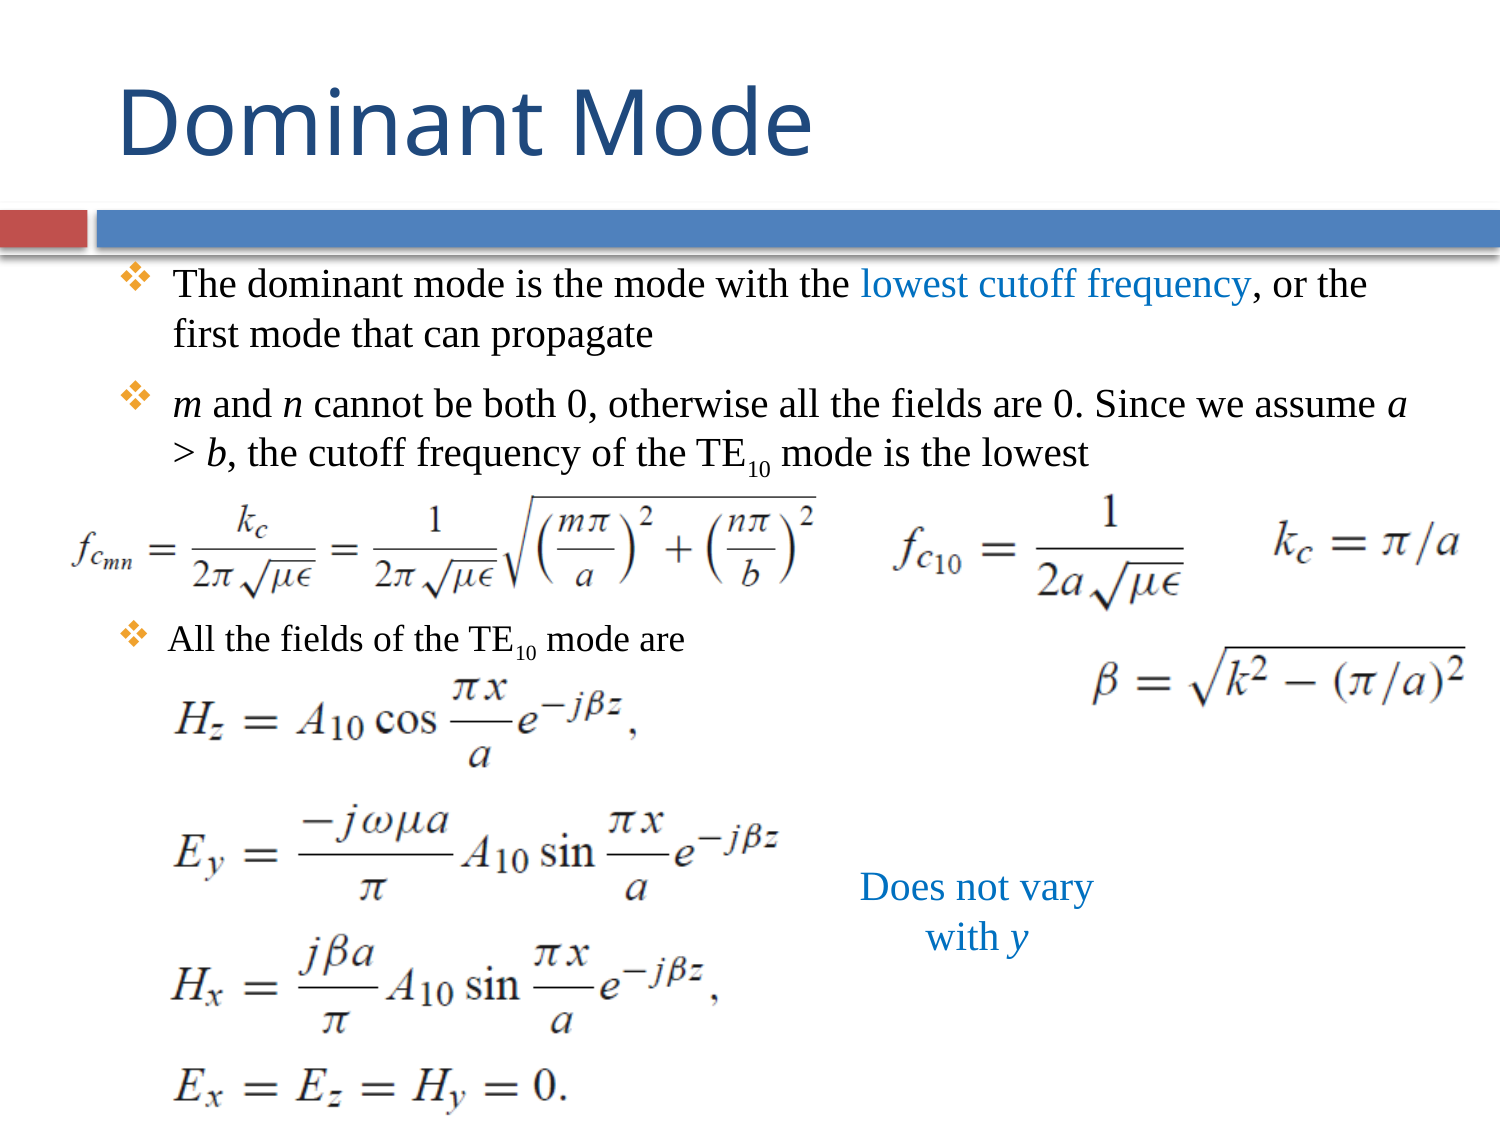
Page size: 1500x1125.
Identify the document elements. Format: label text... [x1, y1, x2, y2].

text_box The dominant mode is the mode with the lowest cutoff frequency, or the first mode that can propagate m and n cannot be both 0, otherwise all the fields are 0. Since we assume a > b, the cutoff frequency of the TE10 mode is the lowest [101, 248, 1438, 490]
title Dominant Mode [100, 37, 1438, 200]
picture [67, 494, 818, 601]
text_box All the fields of the TE10 mode are [101, 605, 1184, 673]
text_box Does not vary with y [816, 851, 1138, 967]
picture [887, 491, 1184, 614]
picture [1264, 512, 1463, 570]
picture [1087, 642, 1466, 710]
picture [169, 673, 782, 1119]
